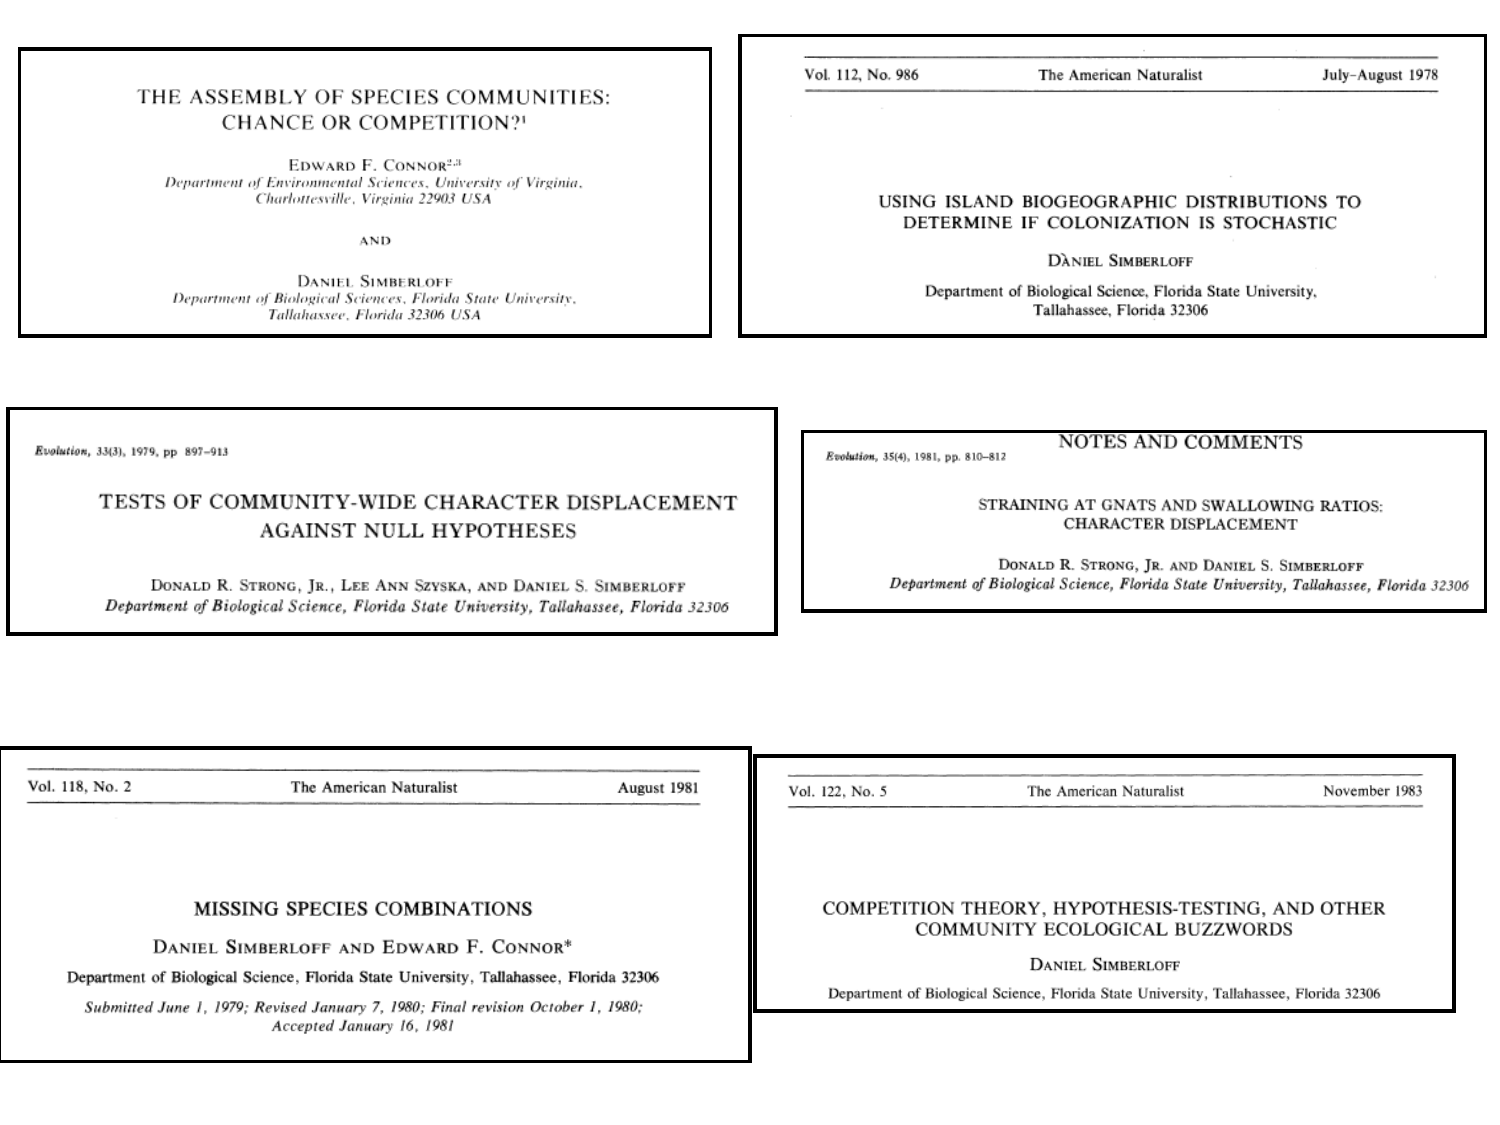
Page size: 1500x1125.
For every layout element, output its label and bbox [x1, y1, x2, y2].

picture [20, 50, 709, 335]
picture [756, 757, 1453, 1010]
picture [804, 432, 1484, 610]
picture [741, 37, 1485, 335]
picture [9, 410, 775, 633]
picture [0, 749, 749, 1060]
